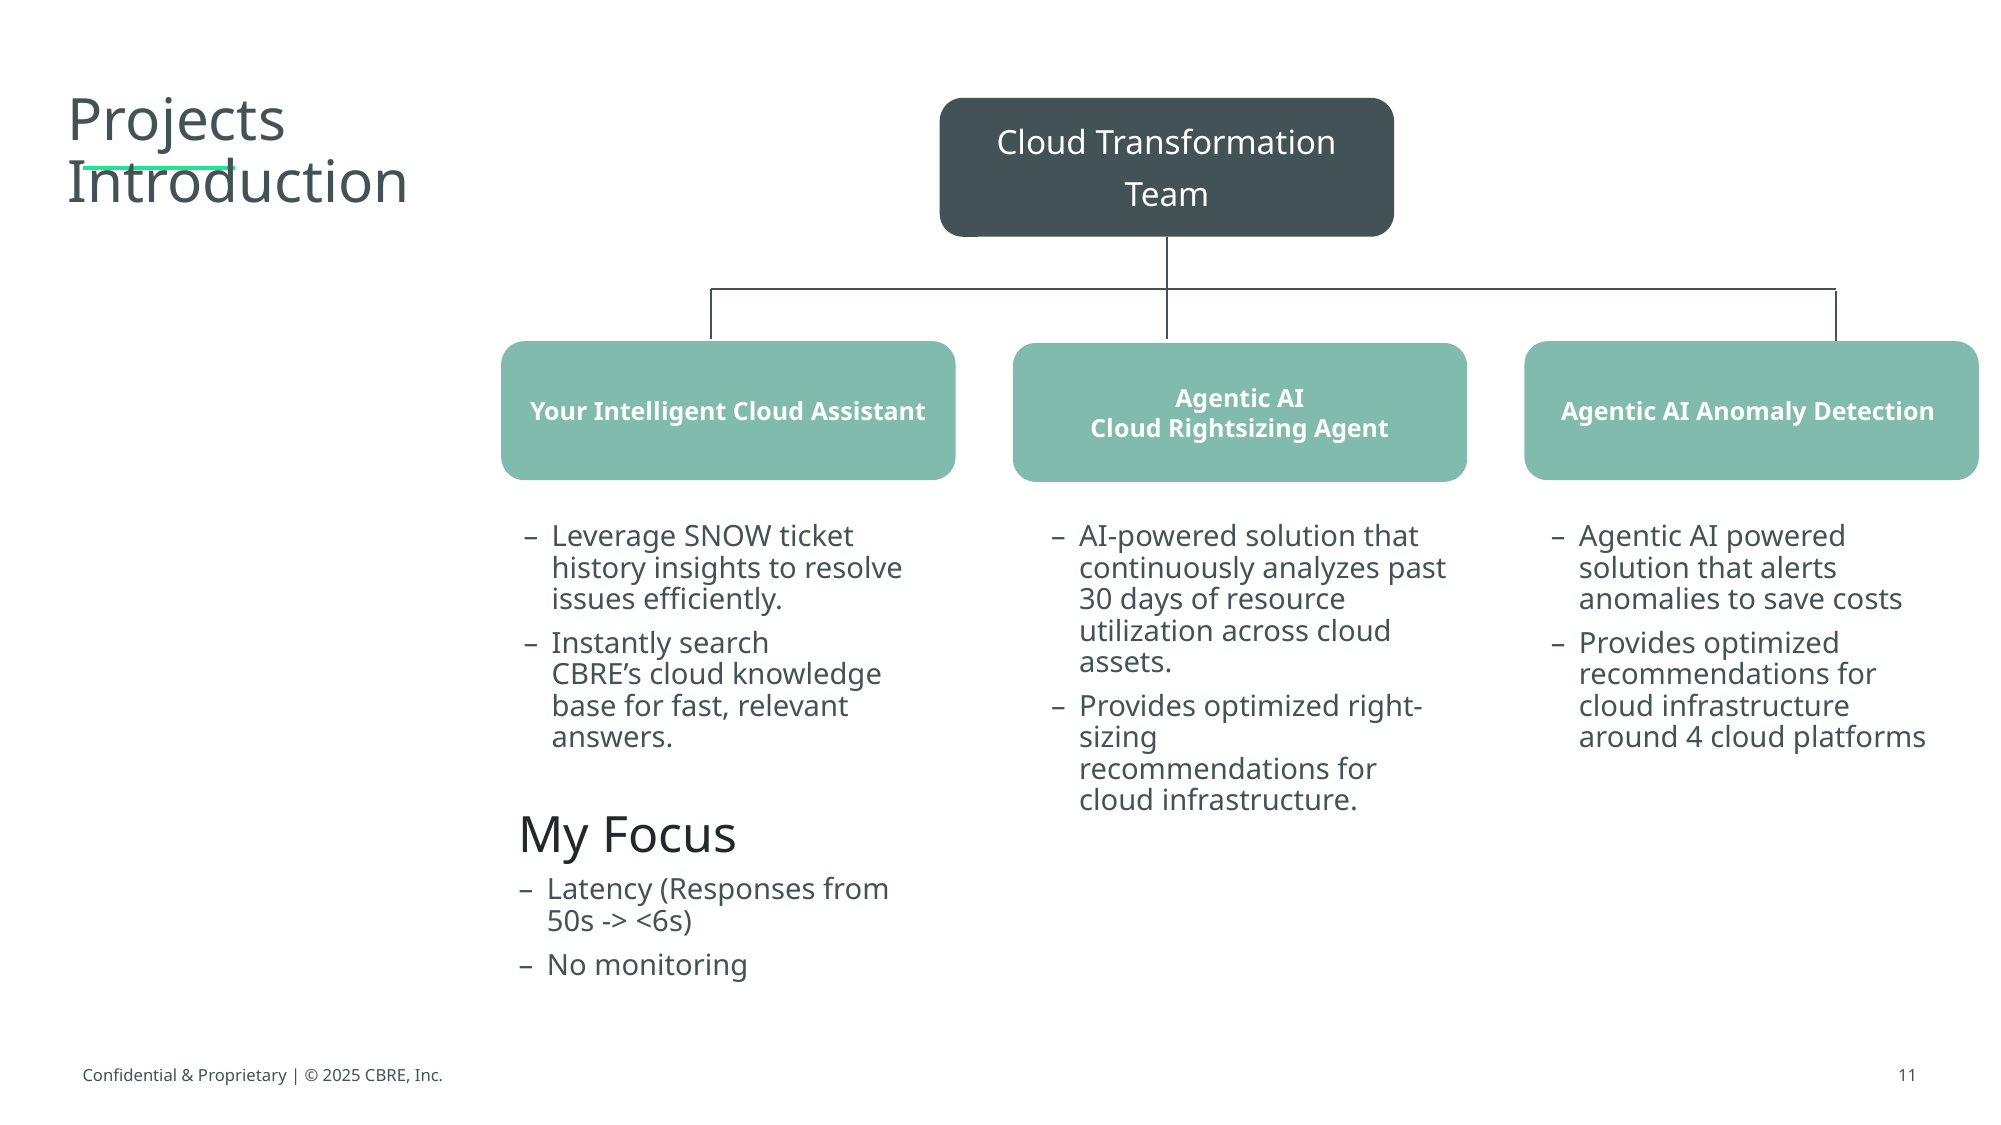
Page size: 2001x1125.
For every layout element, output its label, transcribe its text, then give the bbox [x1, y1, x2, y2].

text_box Leverage SNOW ticket history insights to resolve issues efficiently. Instantly search CBRE’s cloud knowledge base for fast, relevant answers. [508, 514, 940, 919]
text_box AI-powered solution that continuously analyzes past 30 days of resource utilization across cloud assets. Provides optimized right-sizing recommendations for cloud infrastructure. [1036, 514, 1468, 919]
text_box Your Intelligent Cloud Assistant [499, 339, 958, 482]
text_box My Focus Latency (Responses from 50s -> <6s) No monitoring [518, 802, 930, 1036]
text_box Agentic AI powered solution that alerts anomalies to save costs Provides optimized recommendations for cloud infrastructure around 4 cloud platforms [1536, 514, 1967, 962]
text_box Agentic AI Anomaly Detection [1522, 339, 1981, 482]
text_box Cloud Transformation Team [938, 96, 1396, 239]
text_box Agentic AI Cloud Rightsizing Agent [1011, 341, 1469, 484]
title Projects Introduction [67, 89, 556, 308]
